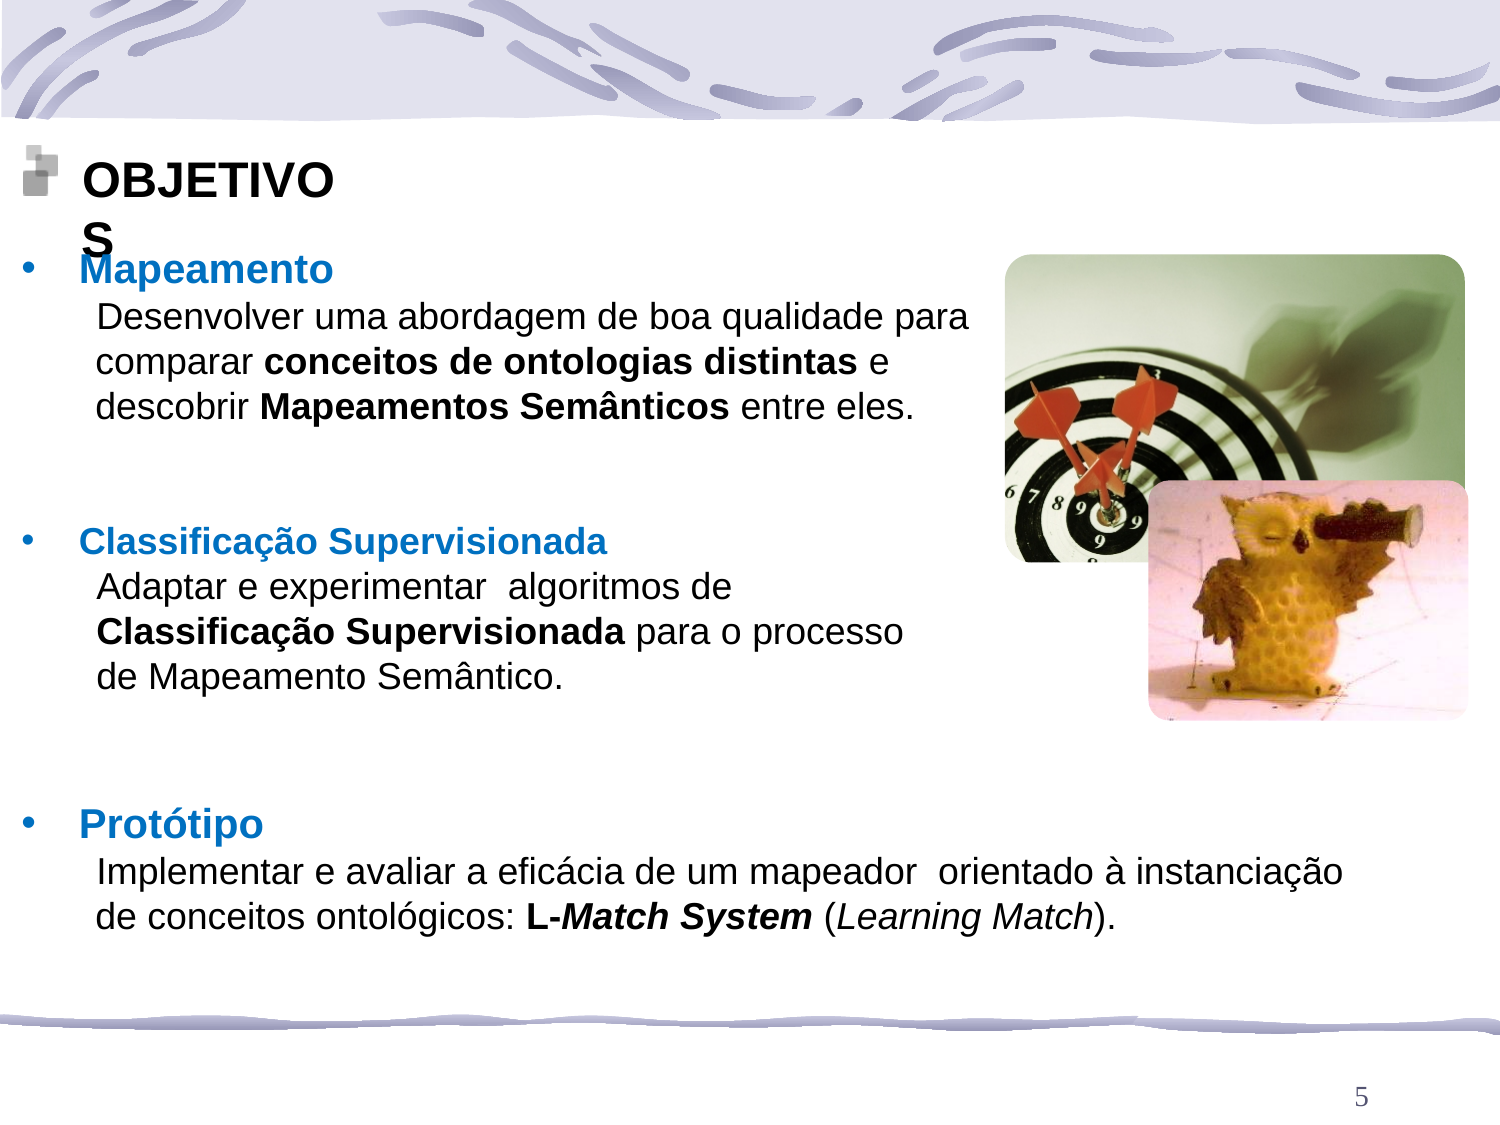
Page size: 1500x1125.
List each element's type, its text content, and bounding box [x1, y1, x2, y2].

picture [23, 145, 58, 197]
text_box Classificação Supervisionada Adaptar e experimentar algoritmos de Classificação Supervisionada para o processo de Mapeamento Semântico. Protótipo Implementar e avaliar a eficácia de um mapeador orientado à instanciação de conceitos ontológicos: L-Match System (Learning Match). [0, 449, 1407, 945]
text_box OBJETIVOS [37, 140, 382, 216]
picture [1004, 254, 1469, 721]
slide_number 5 [1071, 1044, 1385, 1120]
text_box Mapeamento Desenvolver uma abordagem de boa qualidade para comparar conceitos de ontologias distintas e descobrir Mapeamentos Semânticos entre eles. [0, 234, 996, 435]
